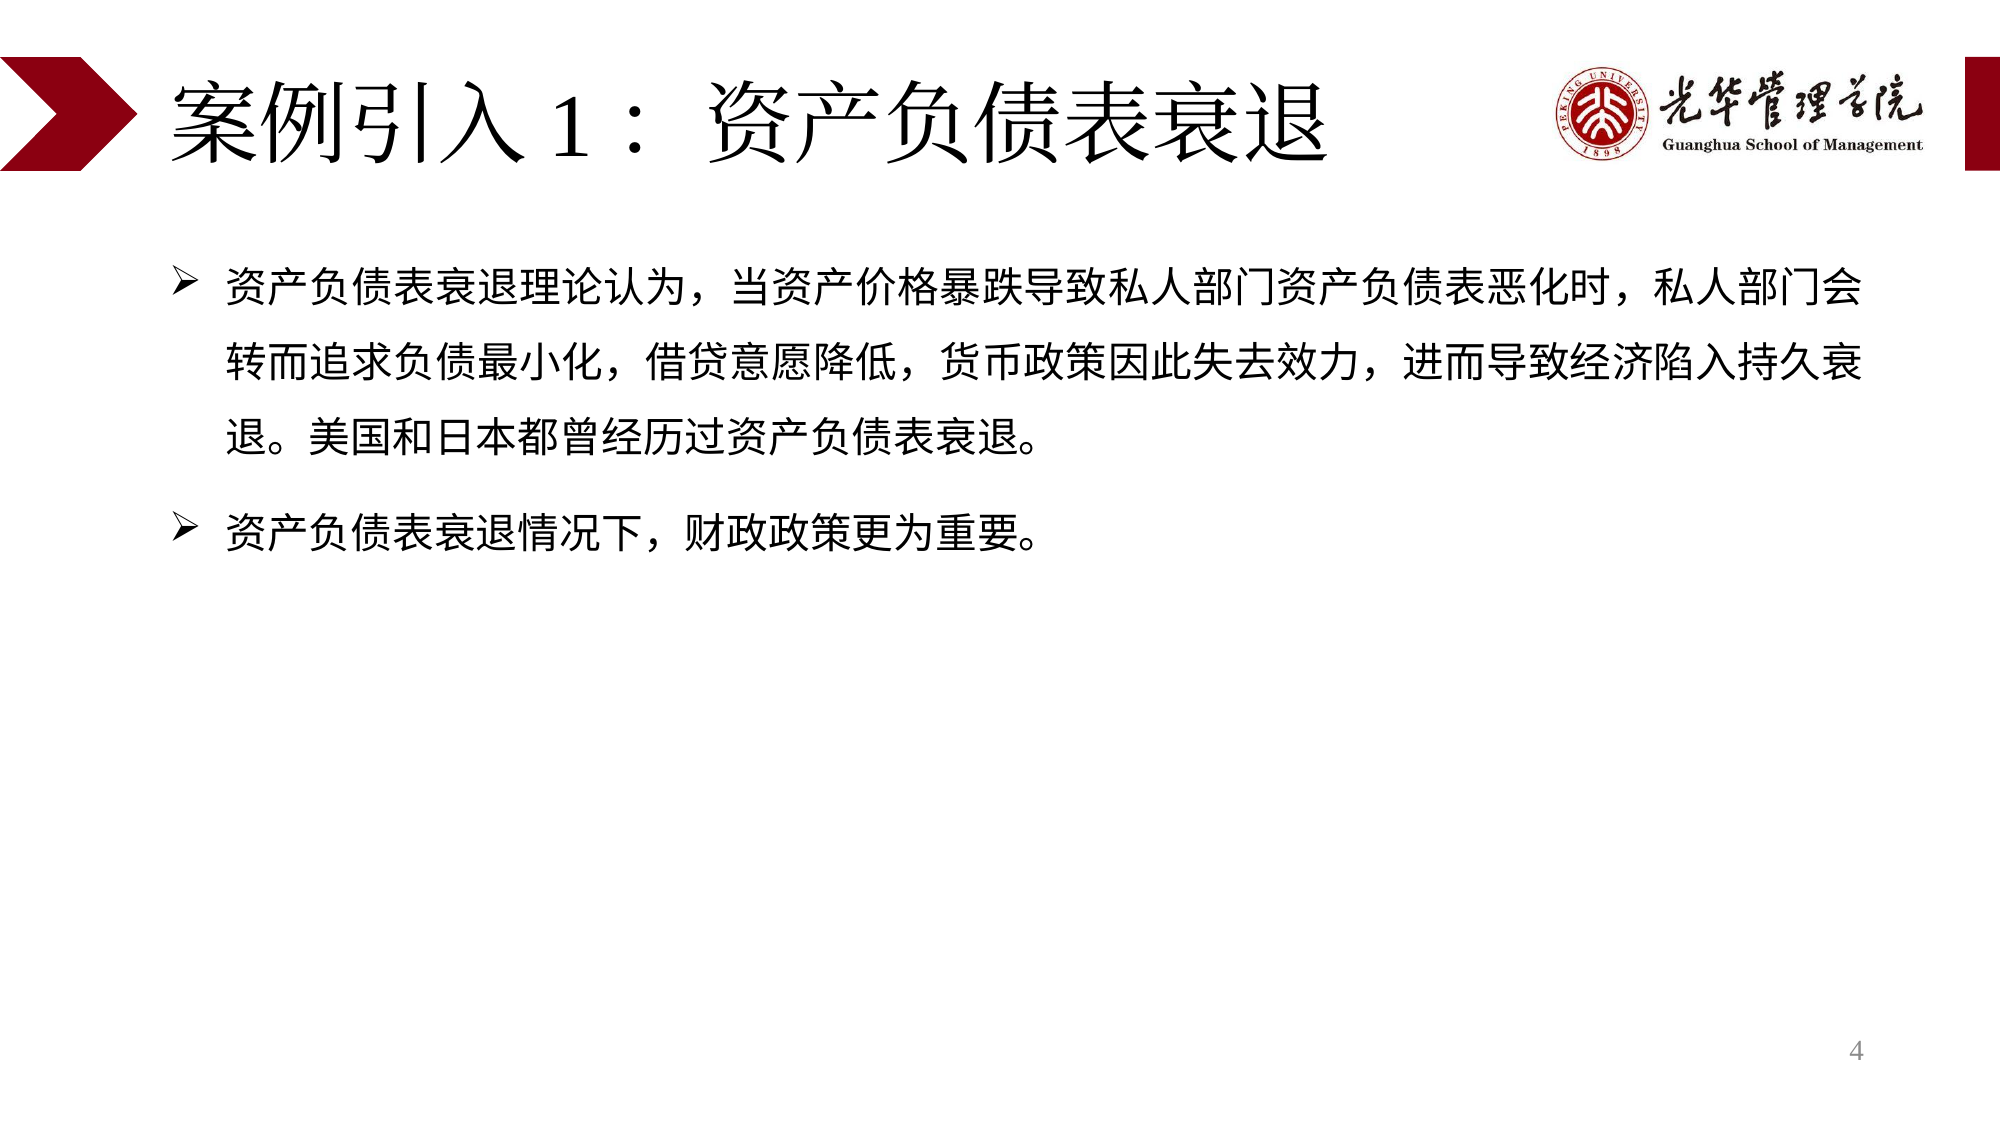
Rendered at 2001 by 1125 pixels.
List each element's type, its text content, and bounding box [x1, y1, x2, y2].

title 案例引入1：资产负债表衰退 [154, 59, 1537, 195]
picture [1507, 27, 1965, 200]
slide_number 4 [1429, 1018, 1880, 1079]
list 资产负债表衰退理论认为，当资产价格暴跌导致私人部门资产负债表恶化时，私人部门会转而追求负债最小化，借贷意愿降低，货币政策因此失去效力，进而导致经济陷入持久衰退。美国和日本都曾经历过资产负债表衰退。 资产负债表衰退情况下，财政政策更为重要。 [154, 227, 1880, 986]
